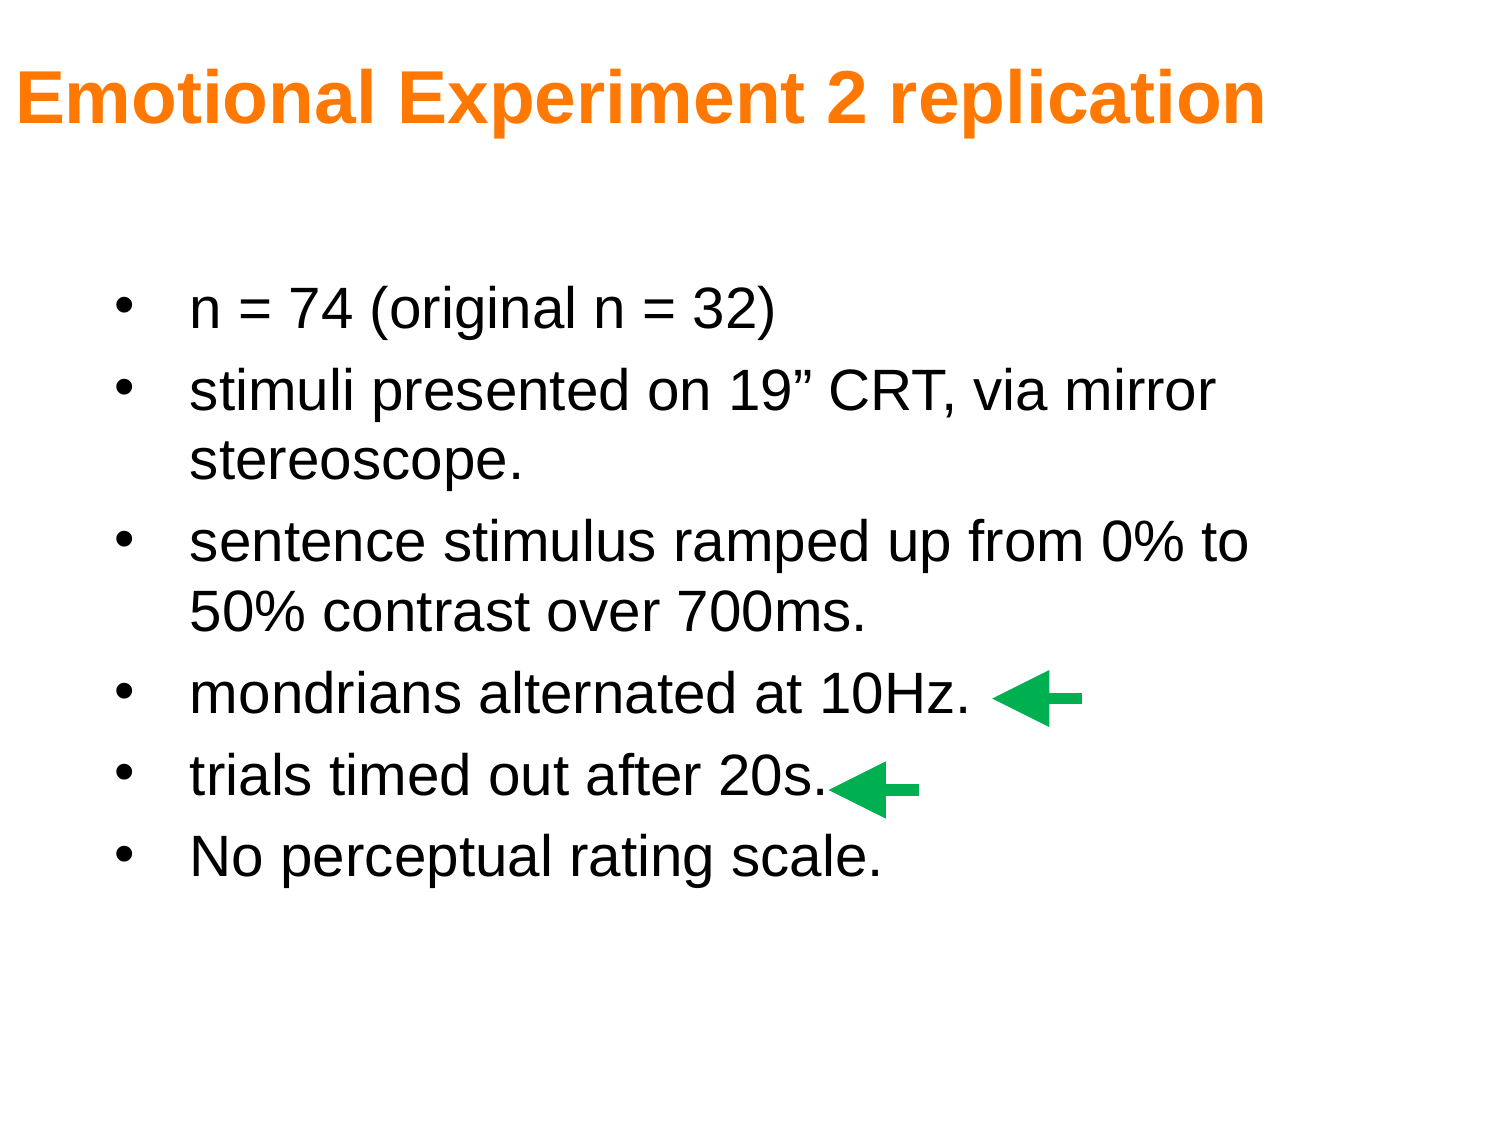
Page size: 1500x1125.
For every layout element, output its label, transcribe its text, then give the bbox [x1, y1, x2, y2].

title Emotional Experiment 2 replication [0, 0, 1288, 188]
list n = 74 (original n = 32) stimuli presented on 19” CRT, via mirror stereoscope. sentence stimulus ramped up from 0% to 50% contrast over 700ms. mondrians alternated at 10Hz. trials timed out after 20s. No perceptual rating scale. [99, 262, 1375, 675]
